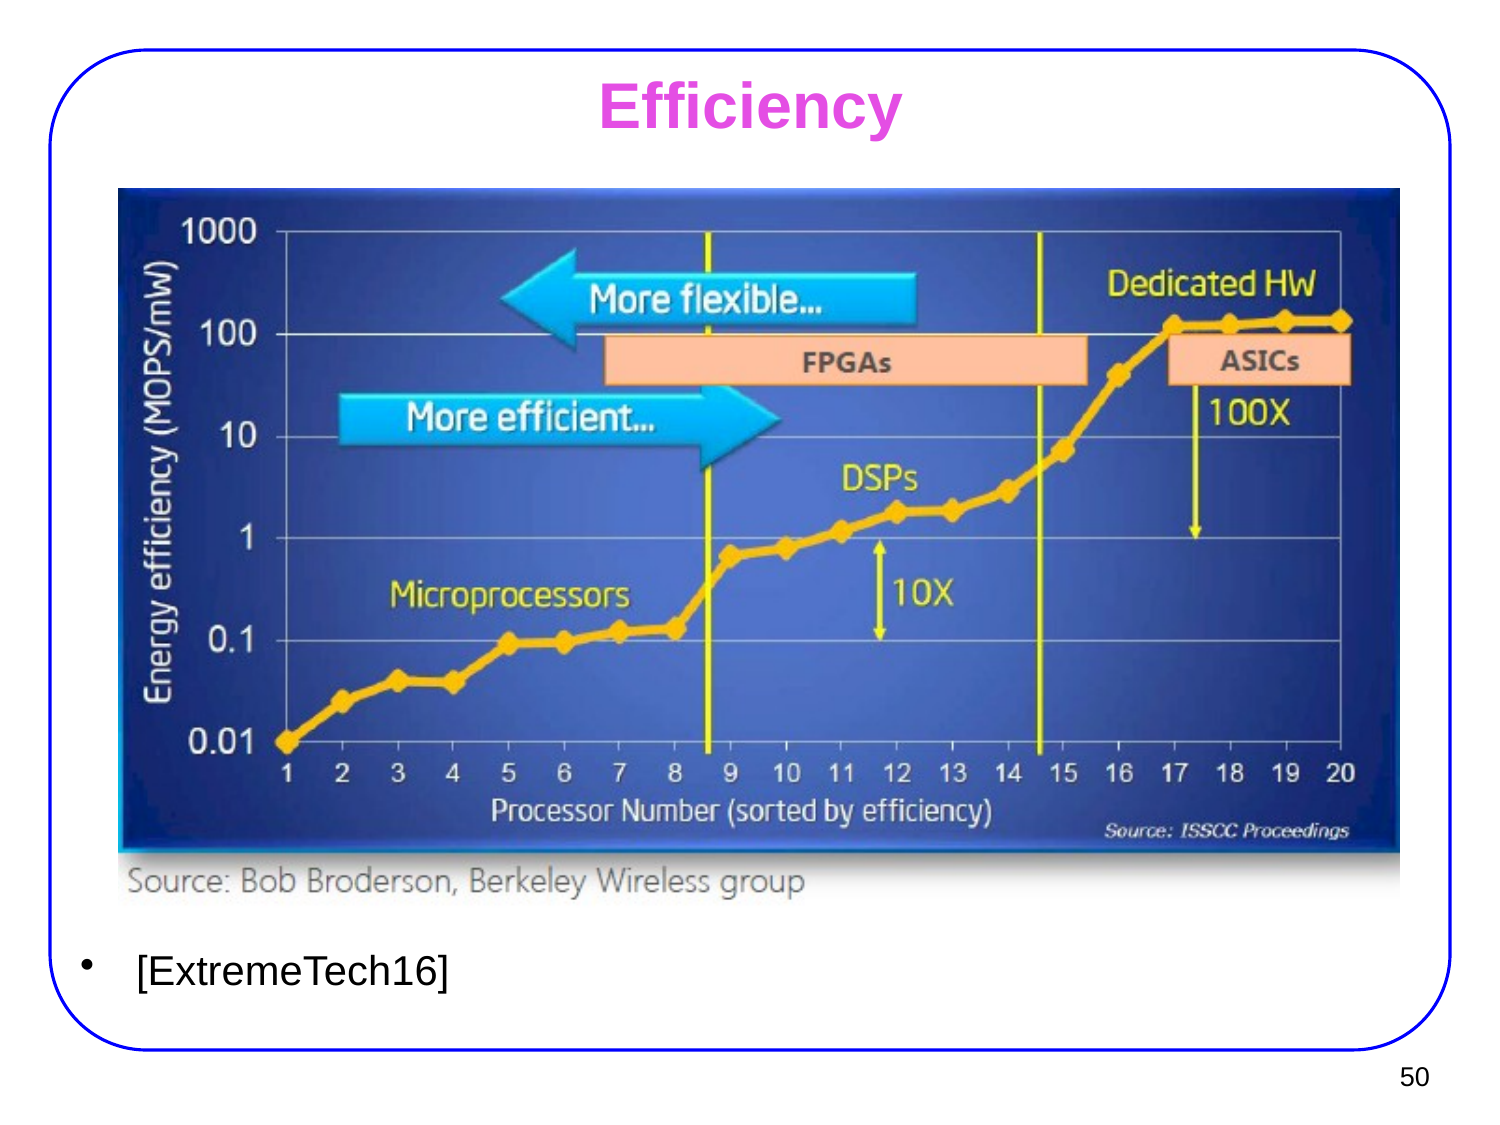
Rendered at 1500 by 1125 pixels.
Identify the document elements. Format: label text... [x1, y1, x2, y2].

picture [117, 188, 1400, 915]
text_box [ExtremeTech16] [64, 940, 1400, 1071]
title Efficiency [113, 66, 1389, 140]
slide_number 50 [1351, 1047, 1444, 1104]
